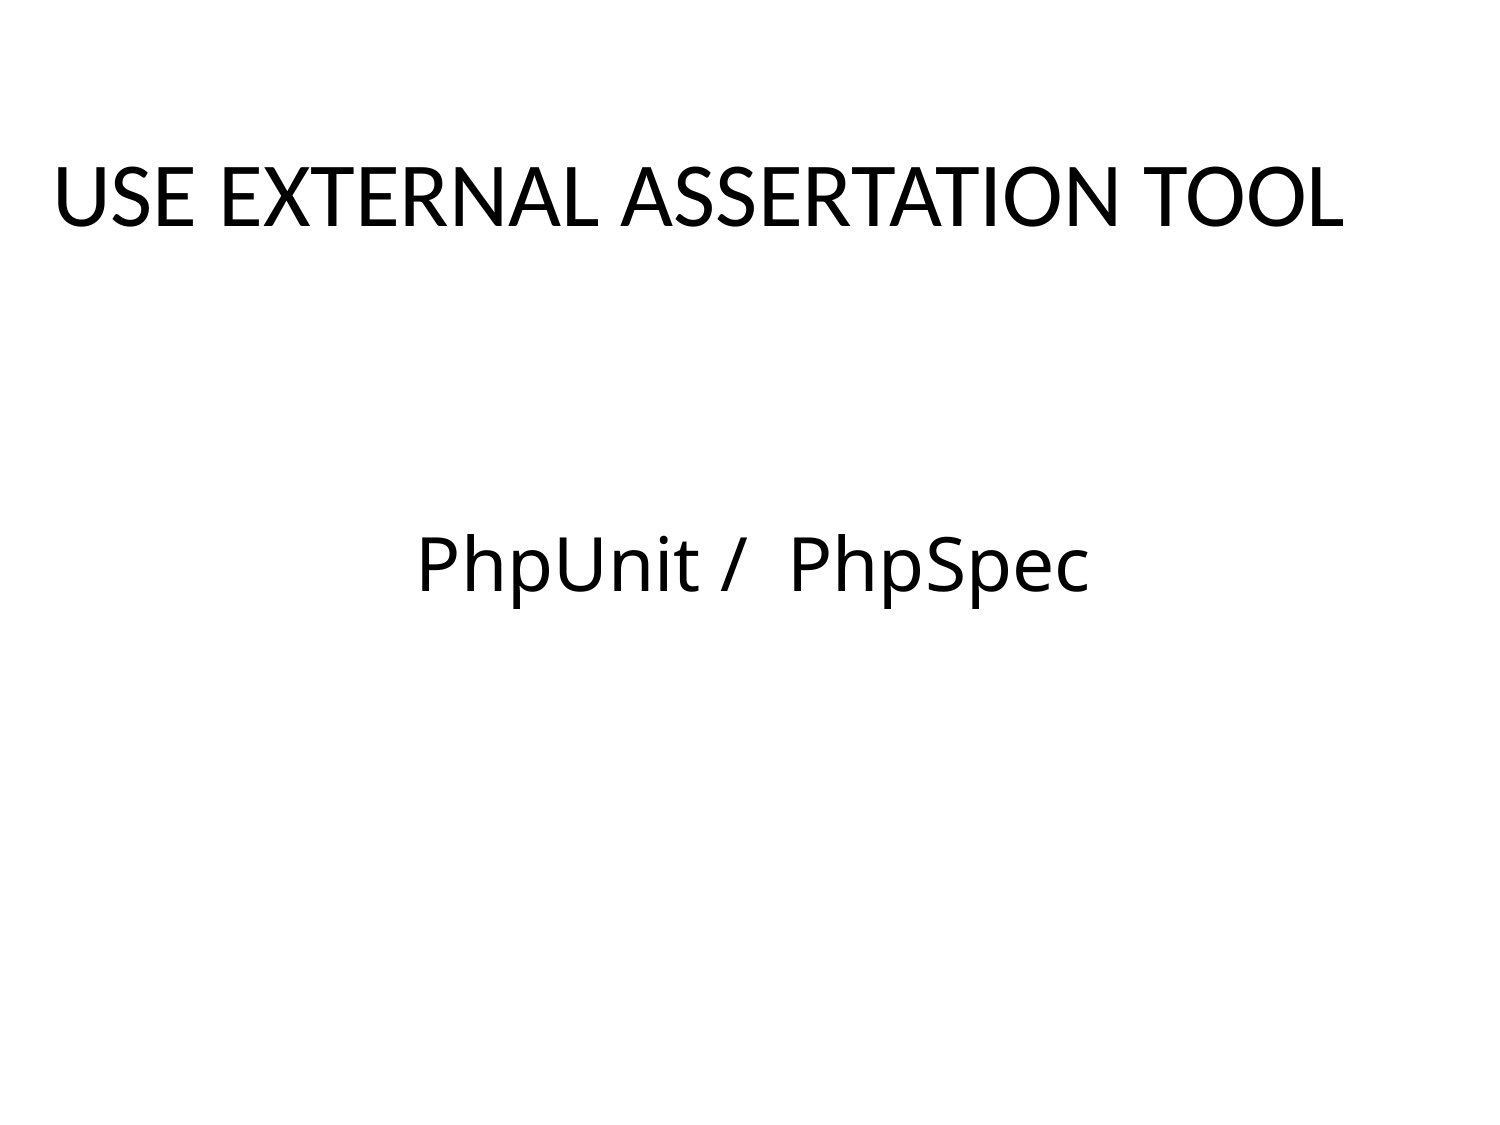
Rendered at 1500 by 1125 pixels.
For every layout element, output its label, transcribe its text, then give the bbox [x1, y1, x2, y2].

title USE EXTERNAL ASSERTATION TOOL [37, 95, 1476, 284]
text_box PhpUnit / PhpSpec [373, 508, 1133, 614]
